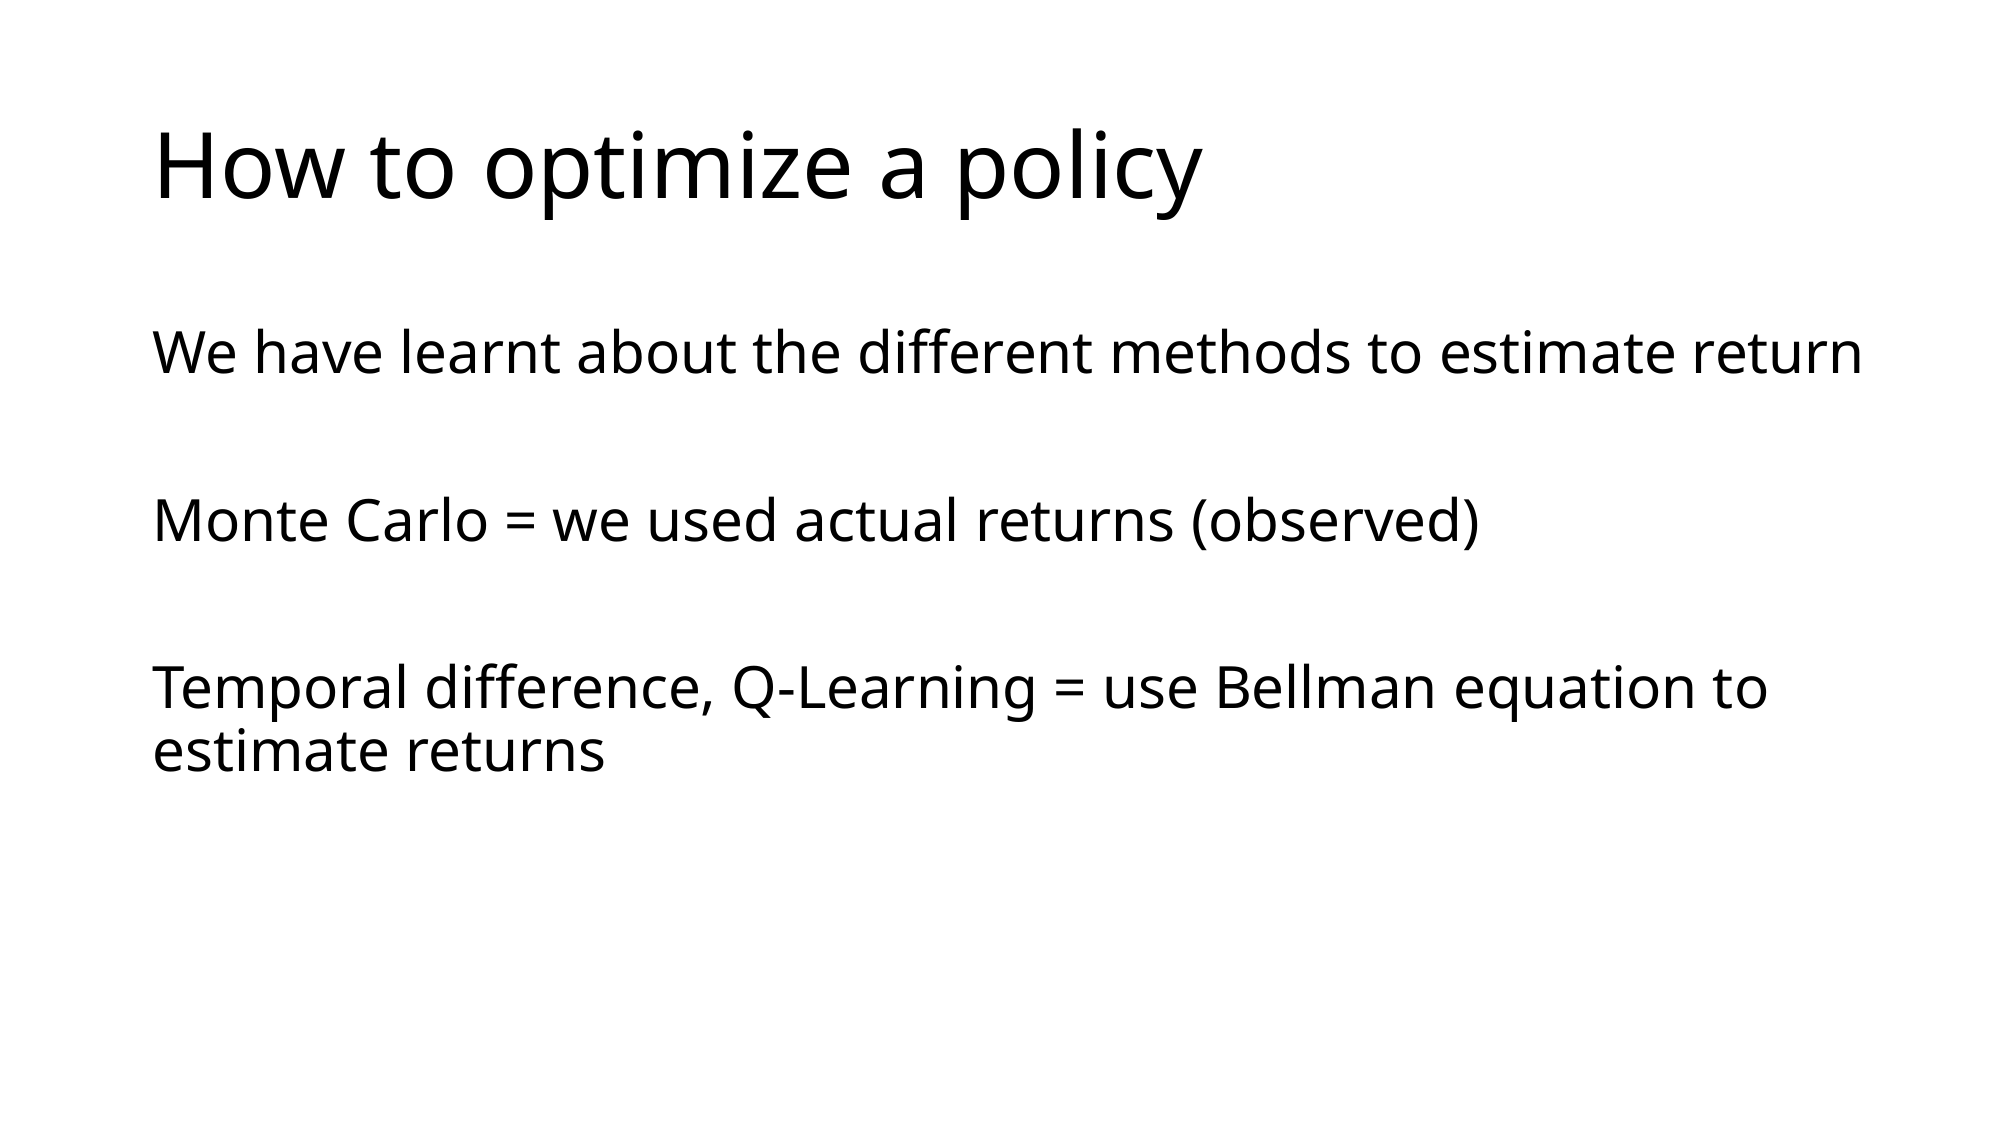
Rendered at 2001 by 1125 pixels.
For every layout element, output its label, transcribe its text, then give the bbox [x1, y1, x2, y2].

title How to optimize a policy [137, 59, 1863, 278]
list We have learnt about the different methods to estimate return Monte Carlo = we used actual returns (observed) Temporal difference, Q-Learning = use Bellman equation to estimate returns [137, 315, 1933, 1064]
